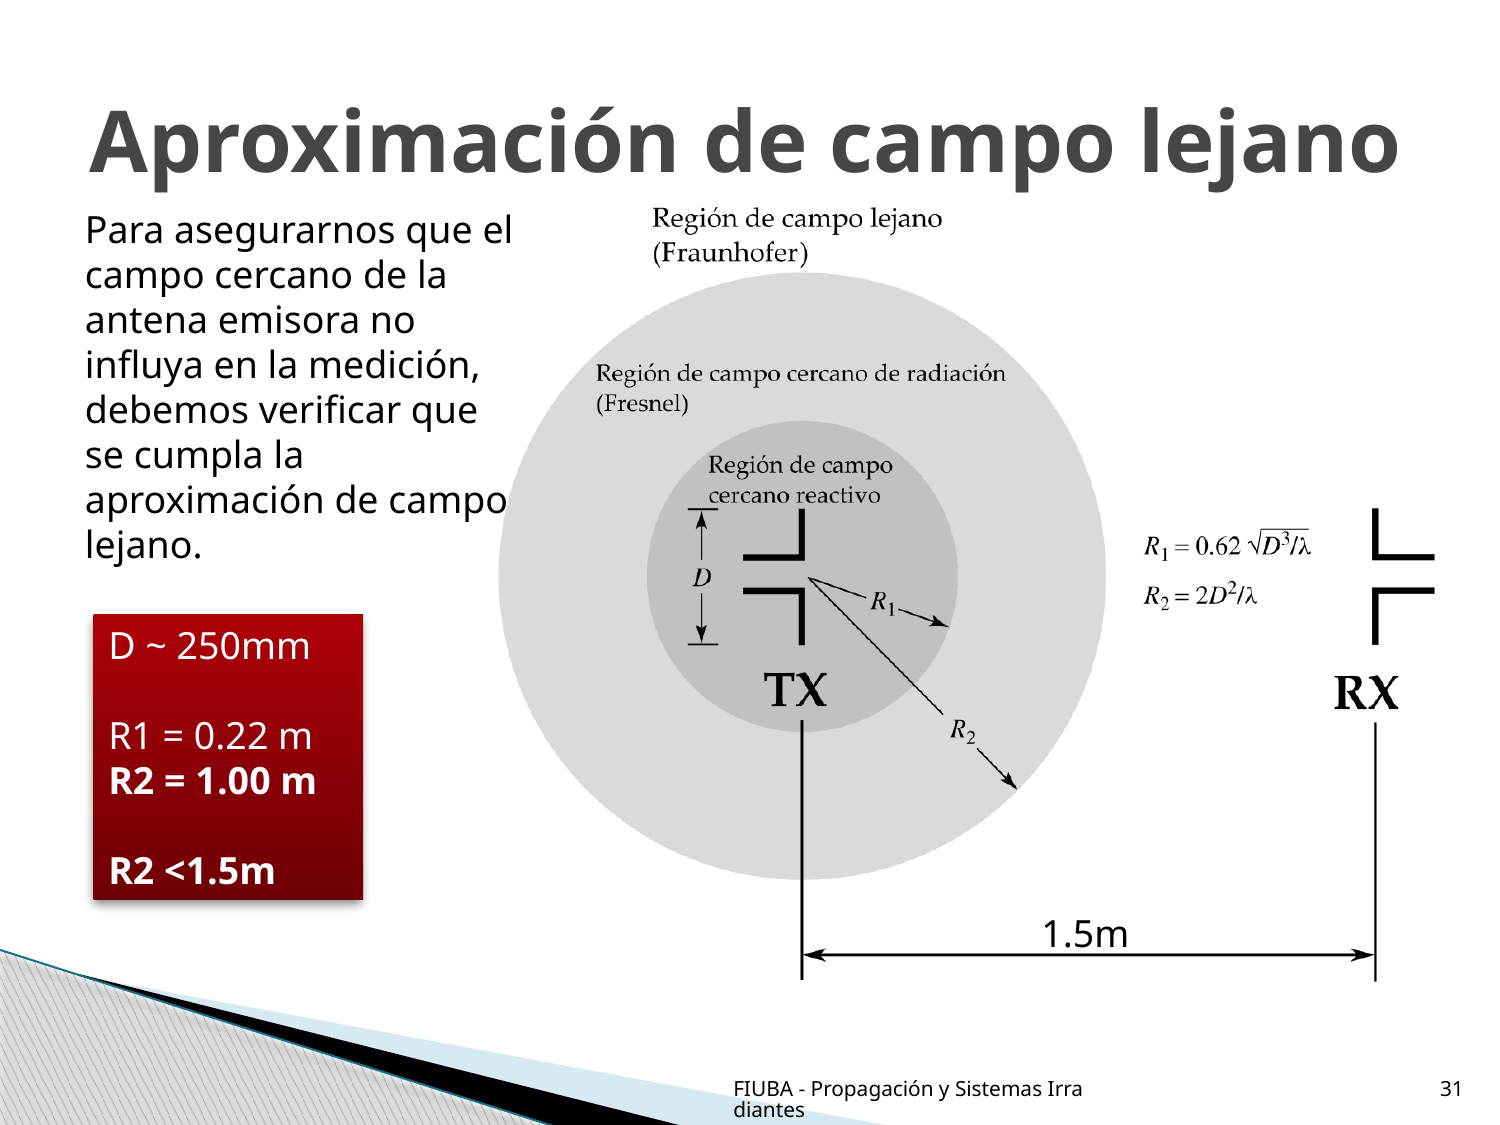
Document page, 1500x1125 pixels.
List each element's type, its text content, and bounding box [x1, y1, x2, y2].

footer FIUBA - Propagación y Sistemas Irradiantes [718, 1051, 1105, 1112]
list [480, 193, 1454, 997]
text_box D ~ 250mm R1 = 0.22 m R2 = 1.00 m R2 <1.5m [93, 614, 364, 900]
slide_number 31 [1418, 1051, 1479, 1112]
text_box Para asegurarnos que el campo cercano de la antena emisora no influya en la medición, debemos verificar que se cumpla la aproximación de campo lejano. [70, 199, 475, 574]
title Aproximación de campo lejano [75, 45, 1425, 199]
